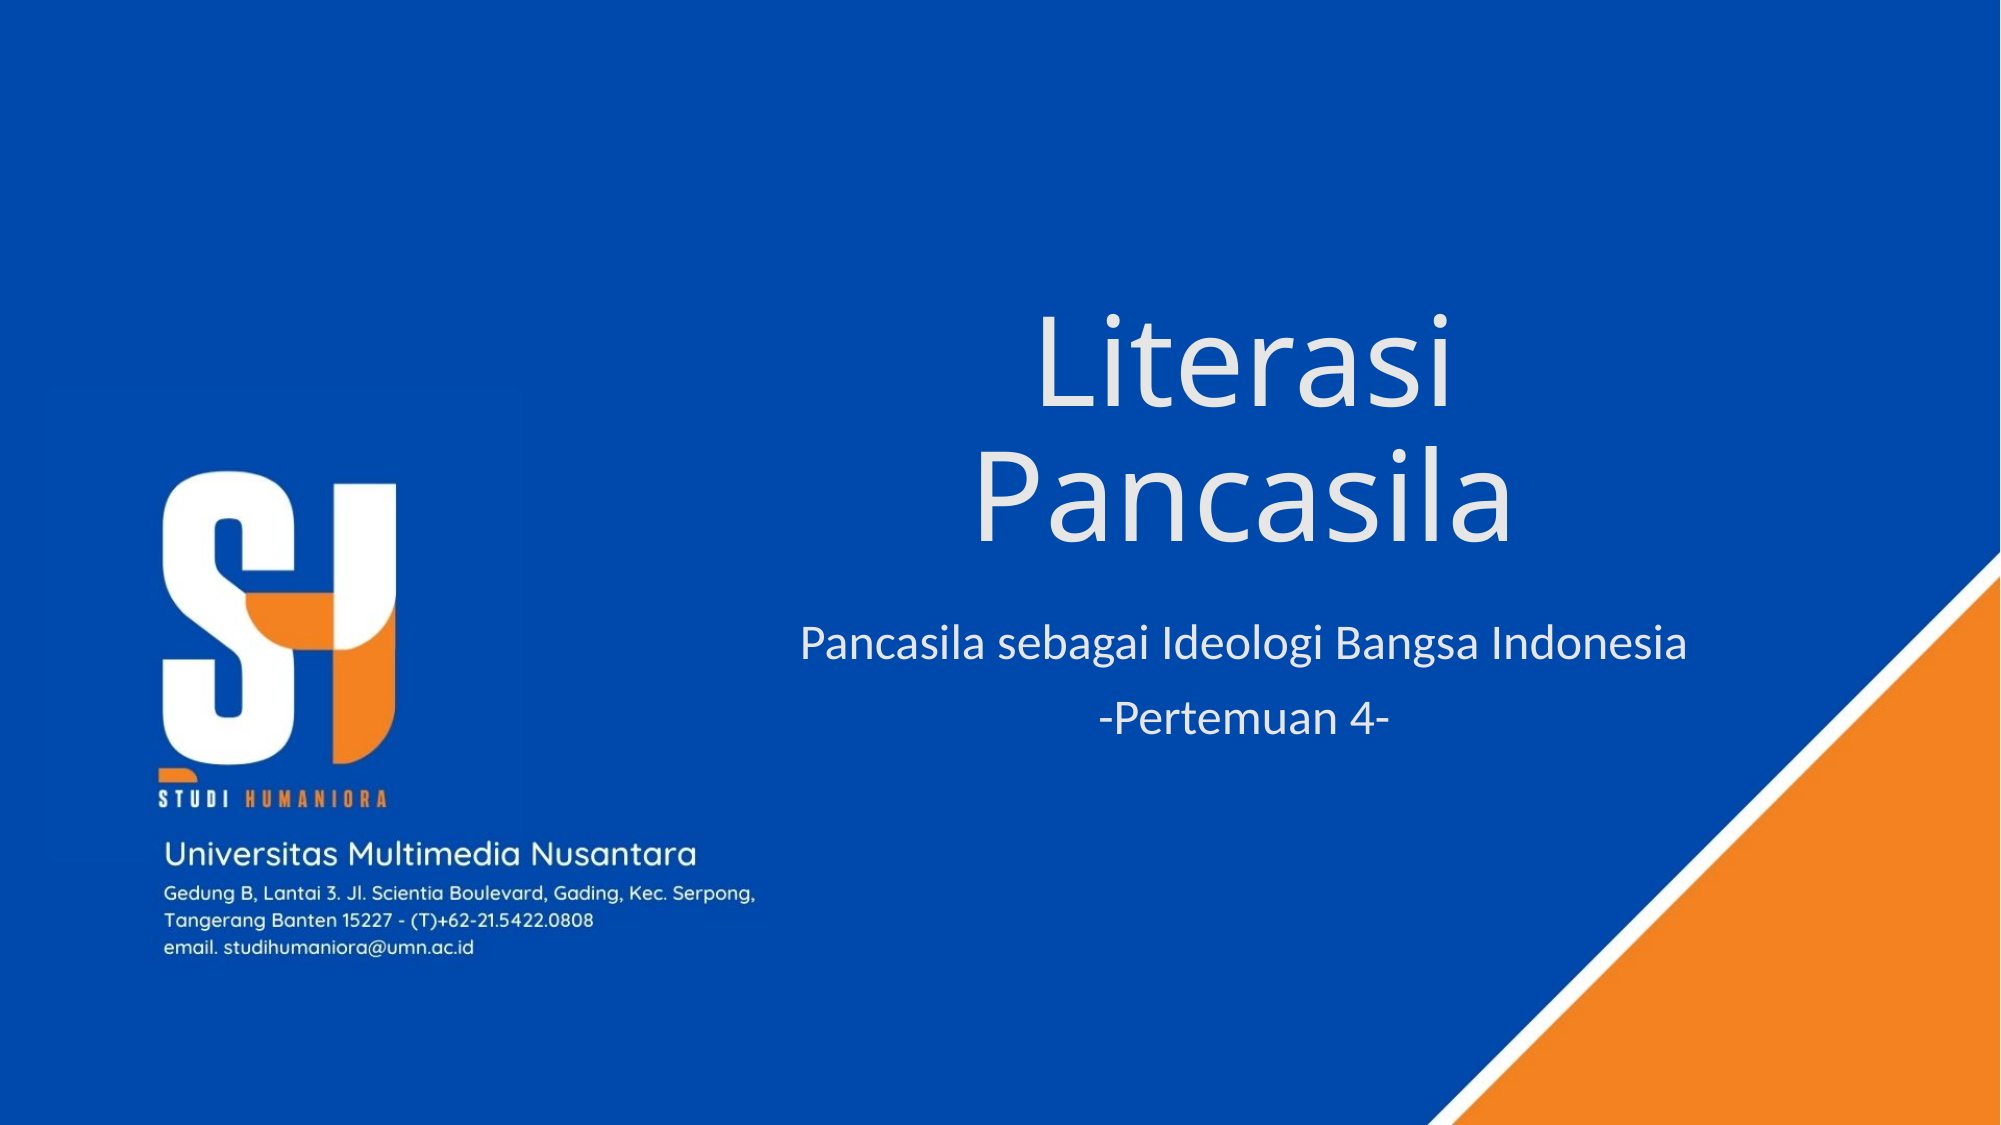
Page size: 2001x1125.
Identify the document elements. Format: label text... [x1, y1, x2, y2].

picture [0, 0, 2001, 1125]
title Literasi Pancasila [738, 184, 1750, 576]
subtitle Pancasila sebagai Ideologi Bangsa Indonesia -Pertemuan 4- [738, 609, 1750, 863]
